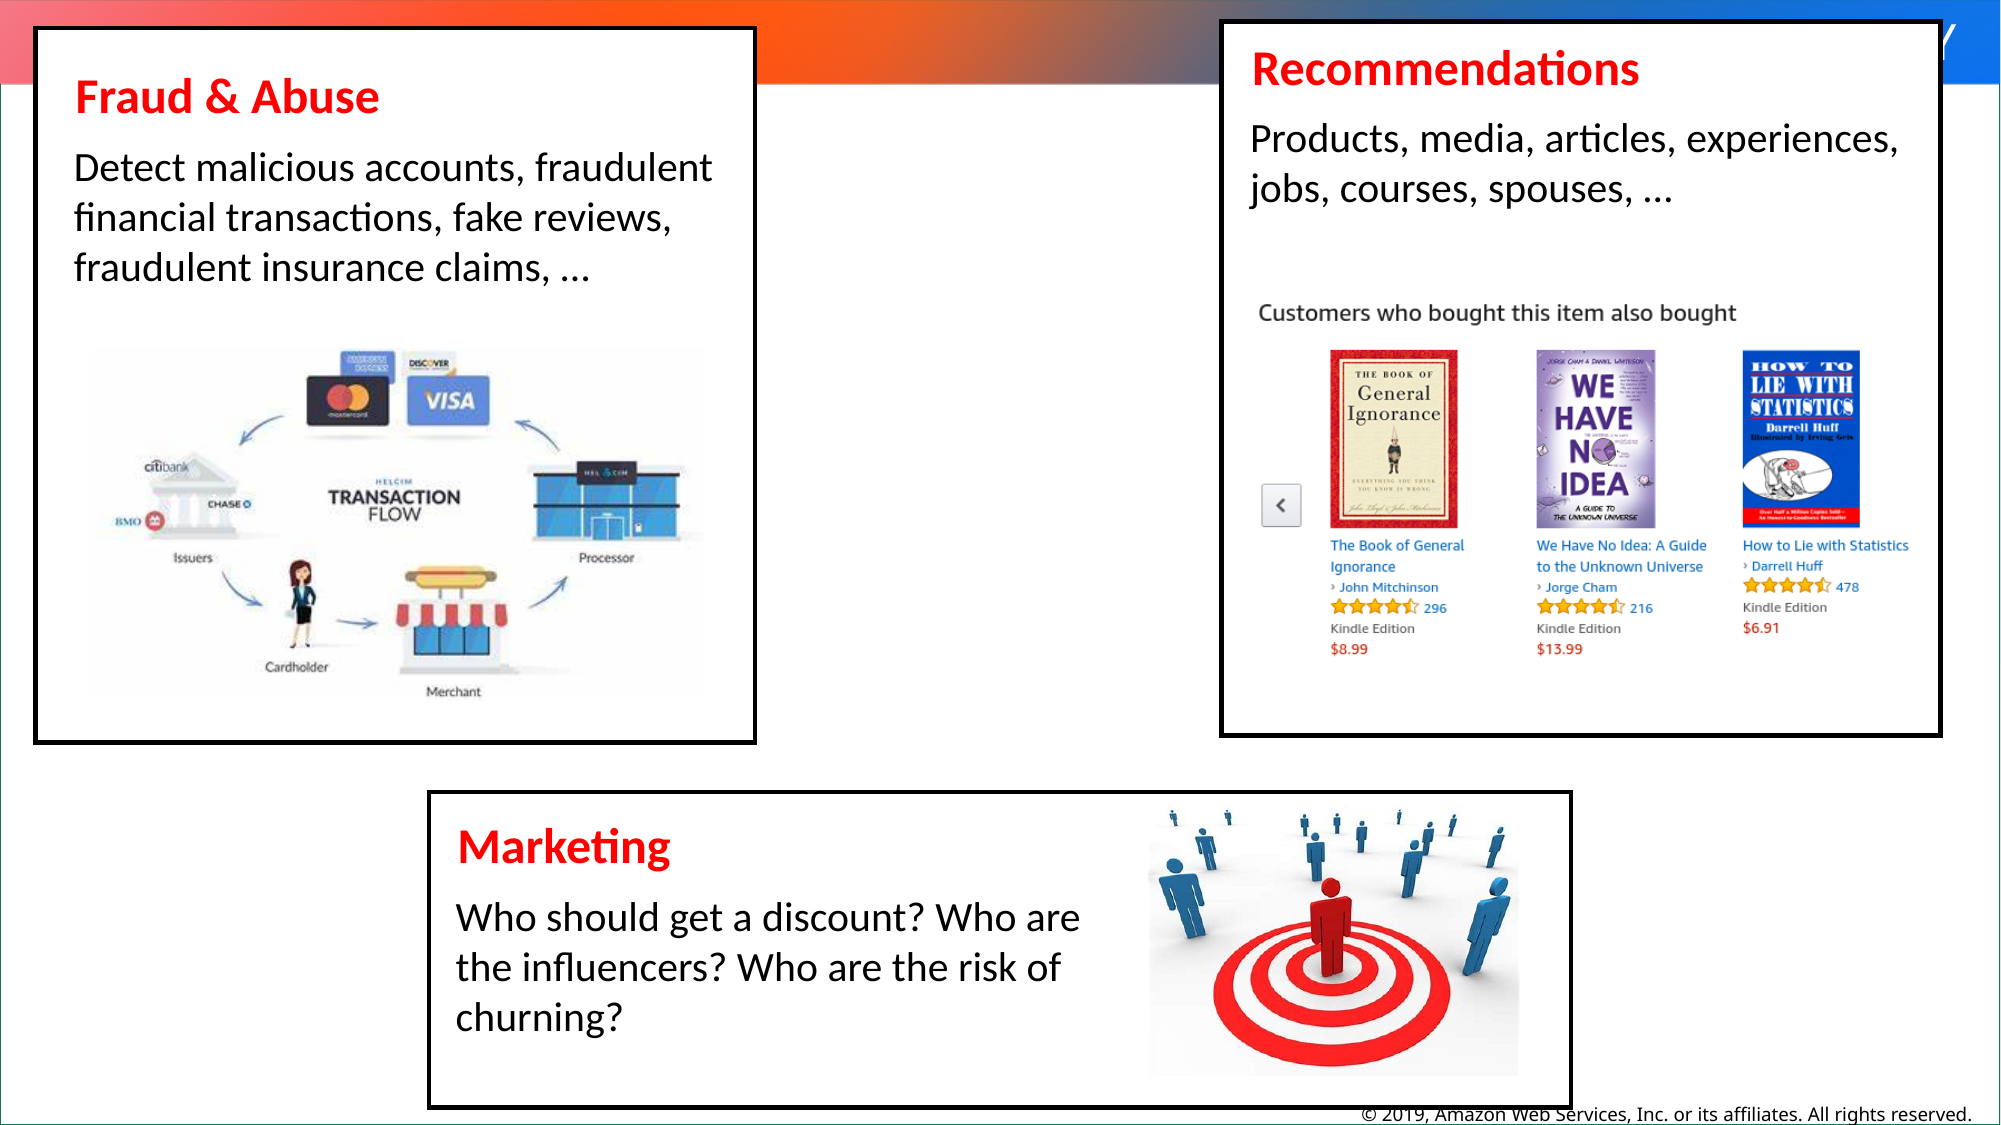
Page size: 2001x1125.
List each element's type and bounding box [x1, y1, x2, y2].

text_box [1221, 21, 1941, 736]
text_box [35, 27, 756, 743]
picture [0, 0, 2001, 90]
text_box [428, 791, 1571, 1108]
